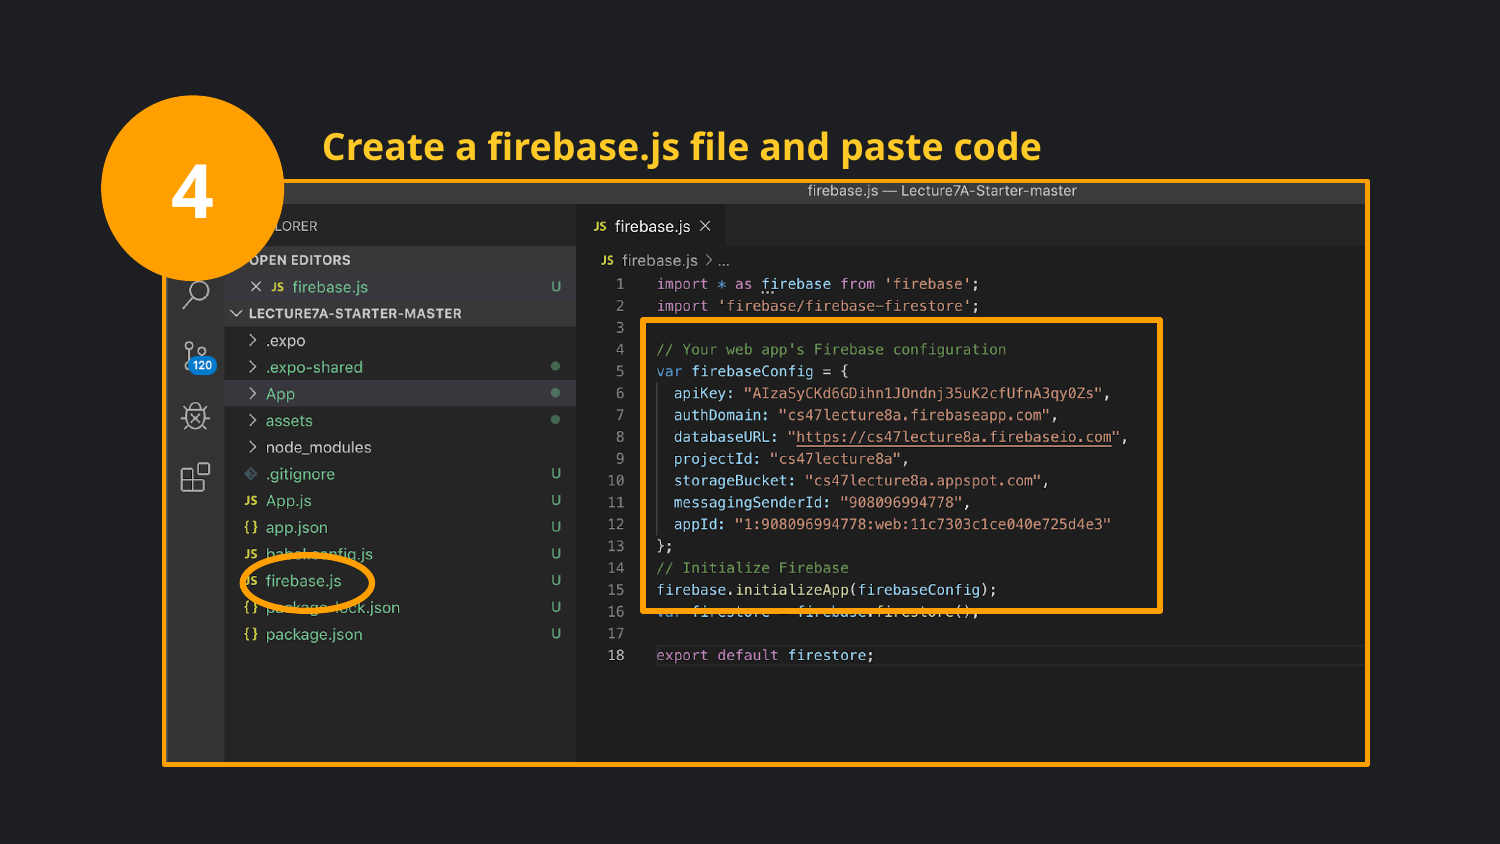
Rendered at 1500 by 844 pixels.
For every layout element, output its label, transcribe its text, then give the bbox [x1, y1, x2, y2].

text_box Create a firebase.js file and paste code [306, 99, 1095, 181]
picture [165, 182, 1366, 763]
text_box 4 [103, 97, 282, 273]
